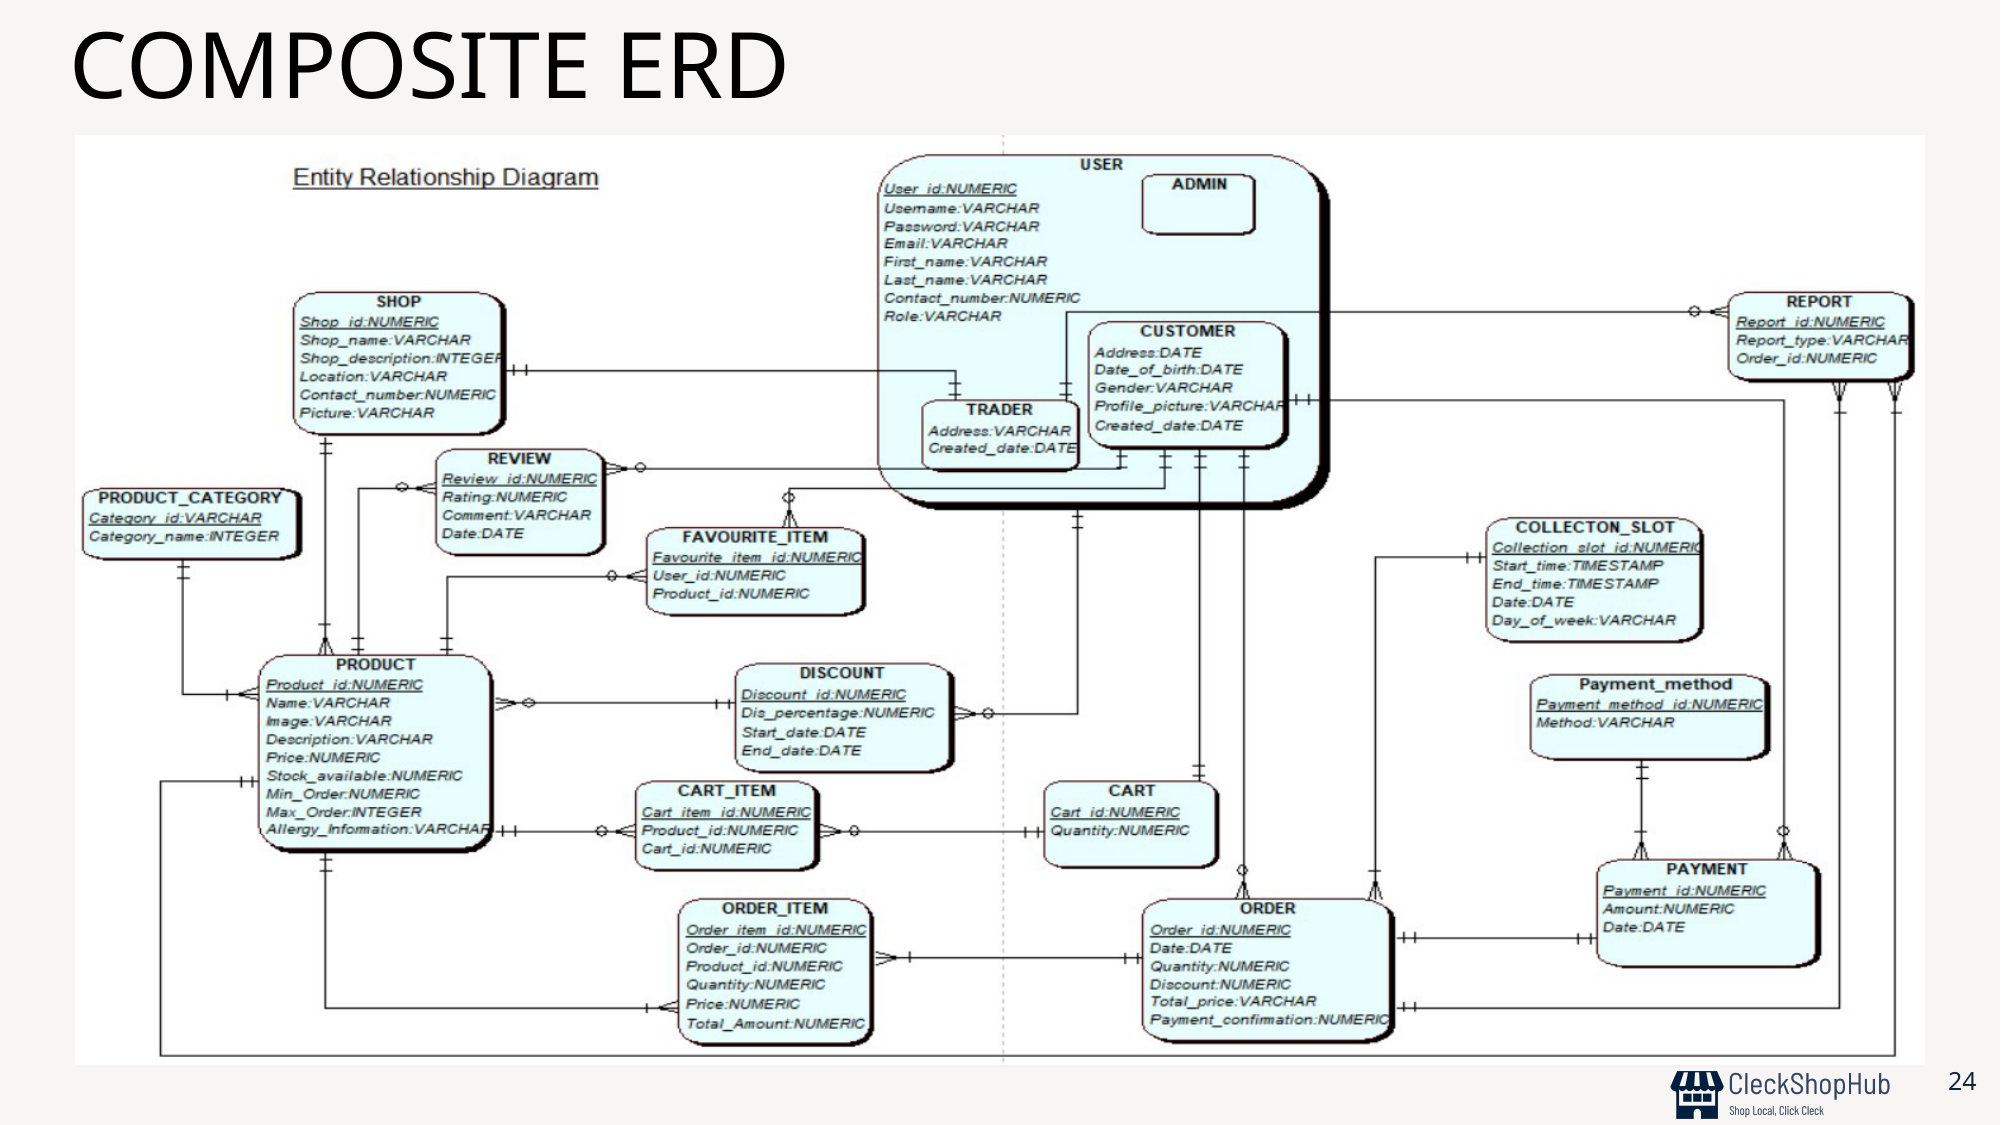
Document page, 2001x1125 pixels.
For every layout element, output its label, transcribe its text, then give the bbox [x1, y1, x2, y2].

picture [75, 135, 1925, 1067]
slide_number 24 [1924, 1052, 2000, 1113]
picture [1670, 1071, 1890, 1119]
text_box COMPOSITE ERD [0, 0, 890, 125]
